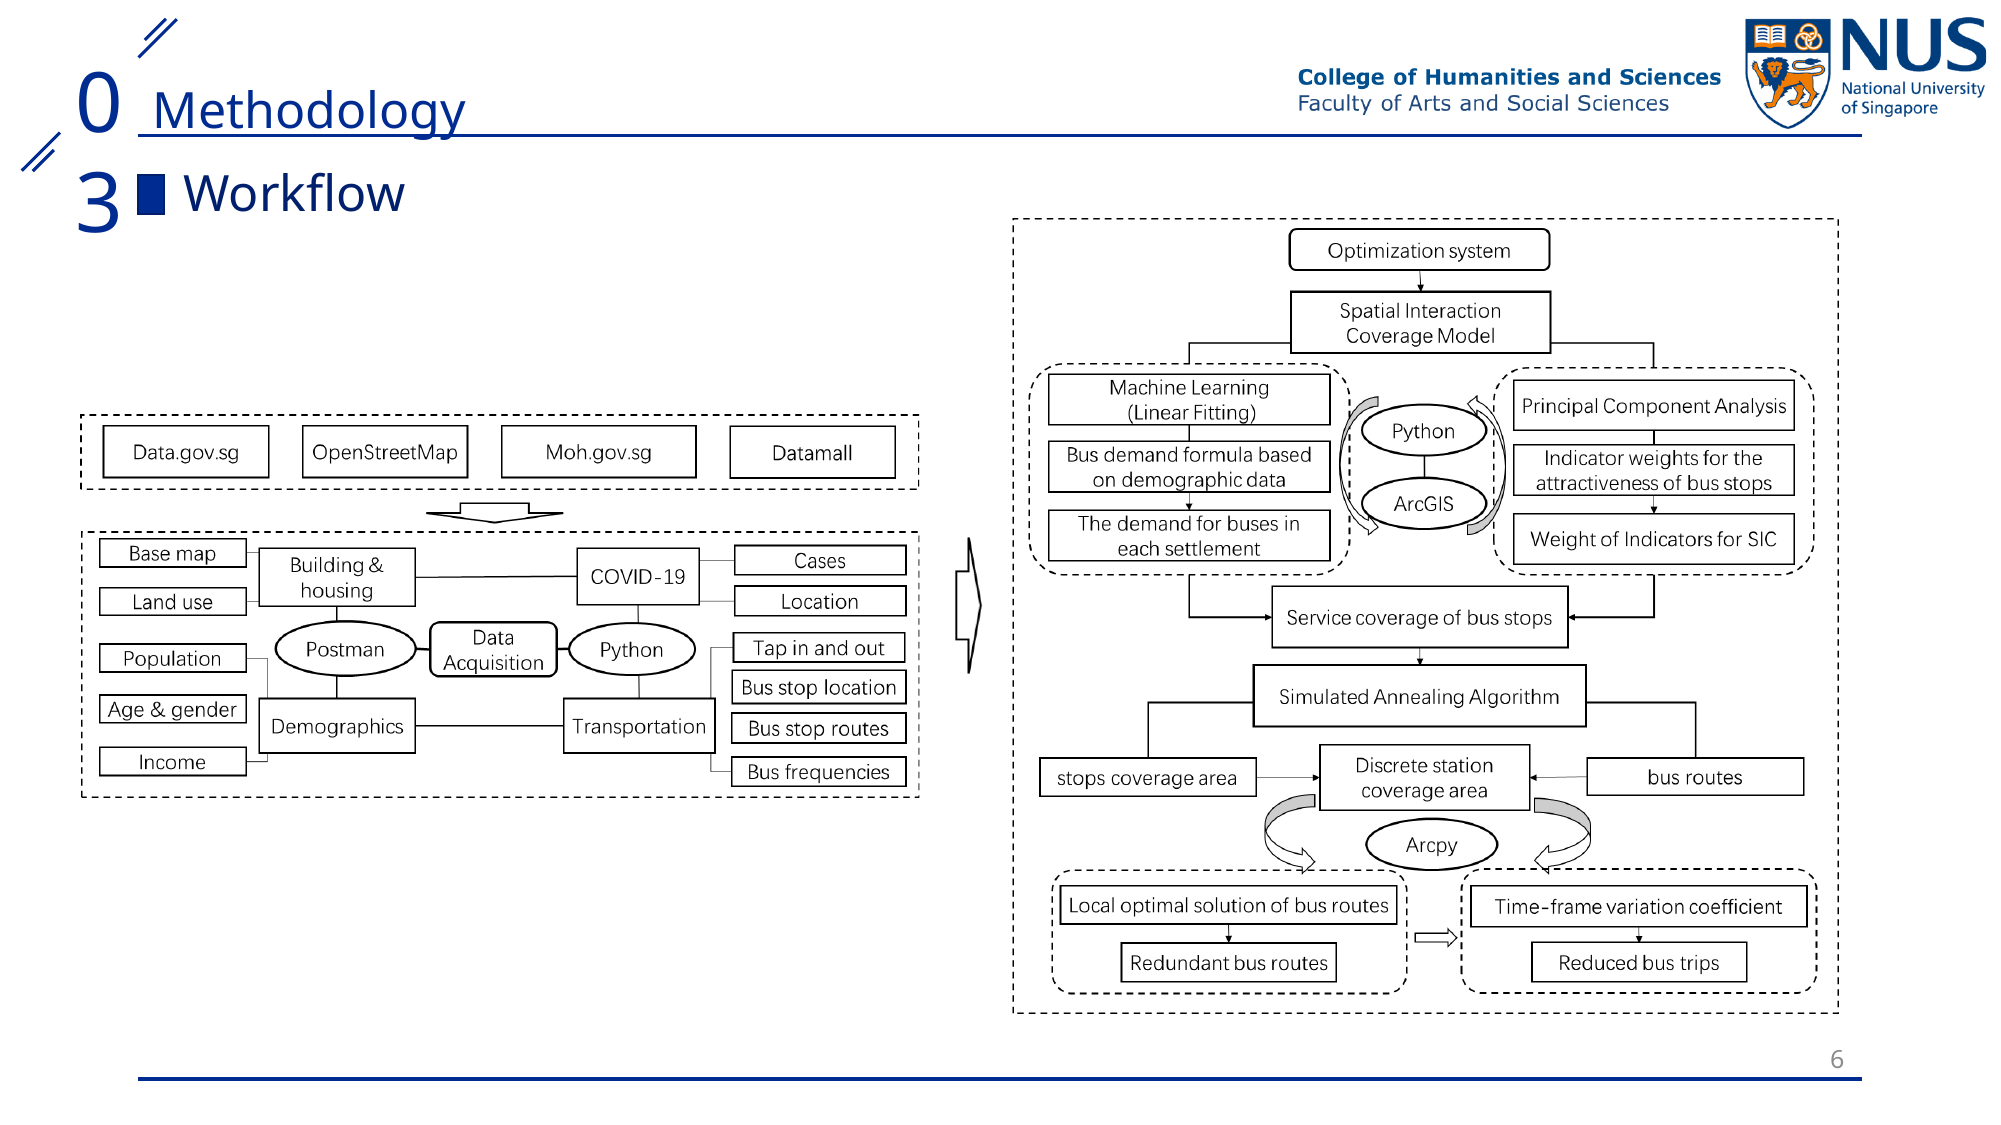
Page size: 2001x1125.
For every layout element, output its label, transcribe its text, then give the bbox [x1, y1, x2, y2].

text_box Methodology [138, 59, 702, 146]
picture [80, 180, 1842, 1014]
text_box Workflow [168, 154, 1169, 230]
text_box 6 [1409, 1030, 1860, 1091]
text_box [137, 174, 165, 215]
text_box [1284, 12, 1987, 130]
